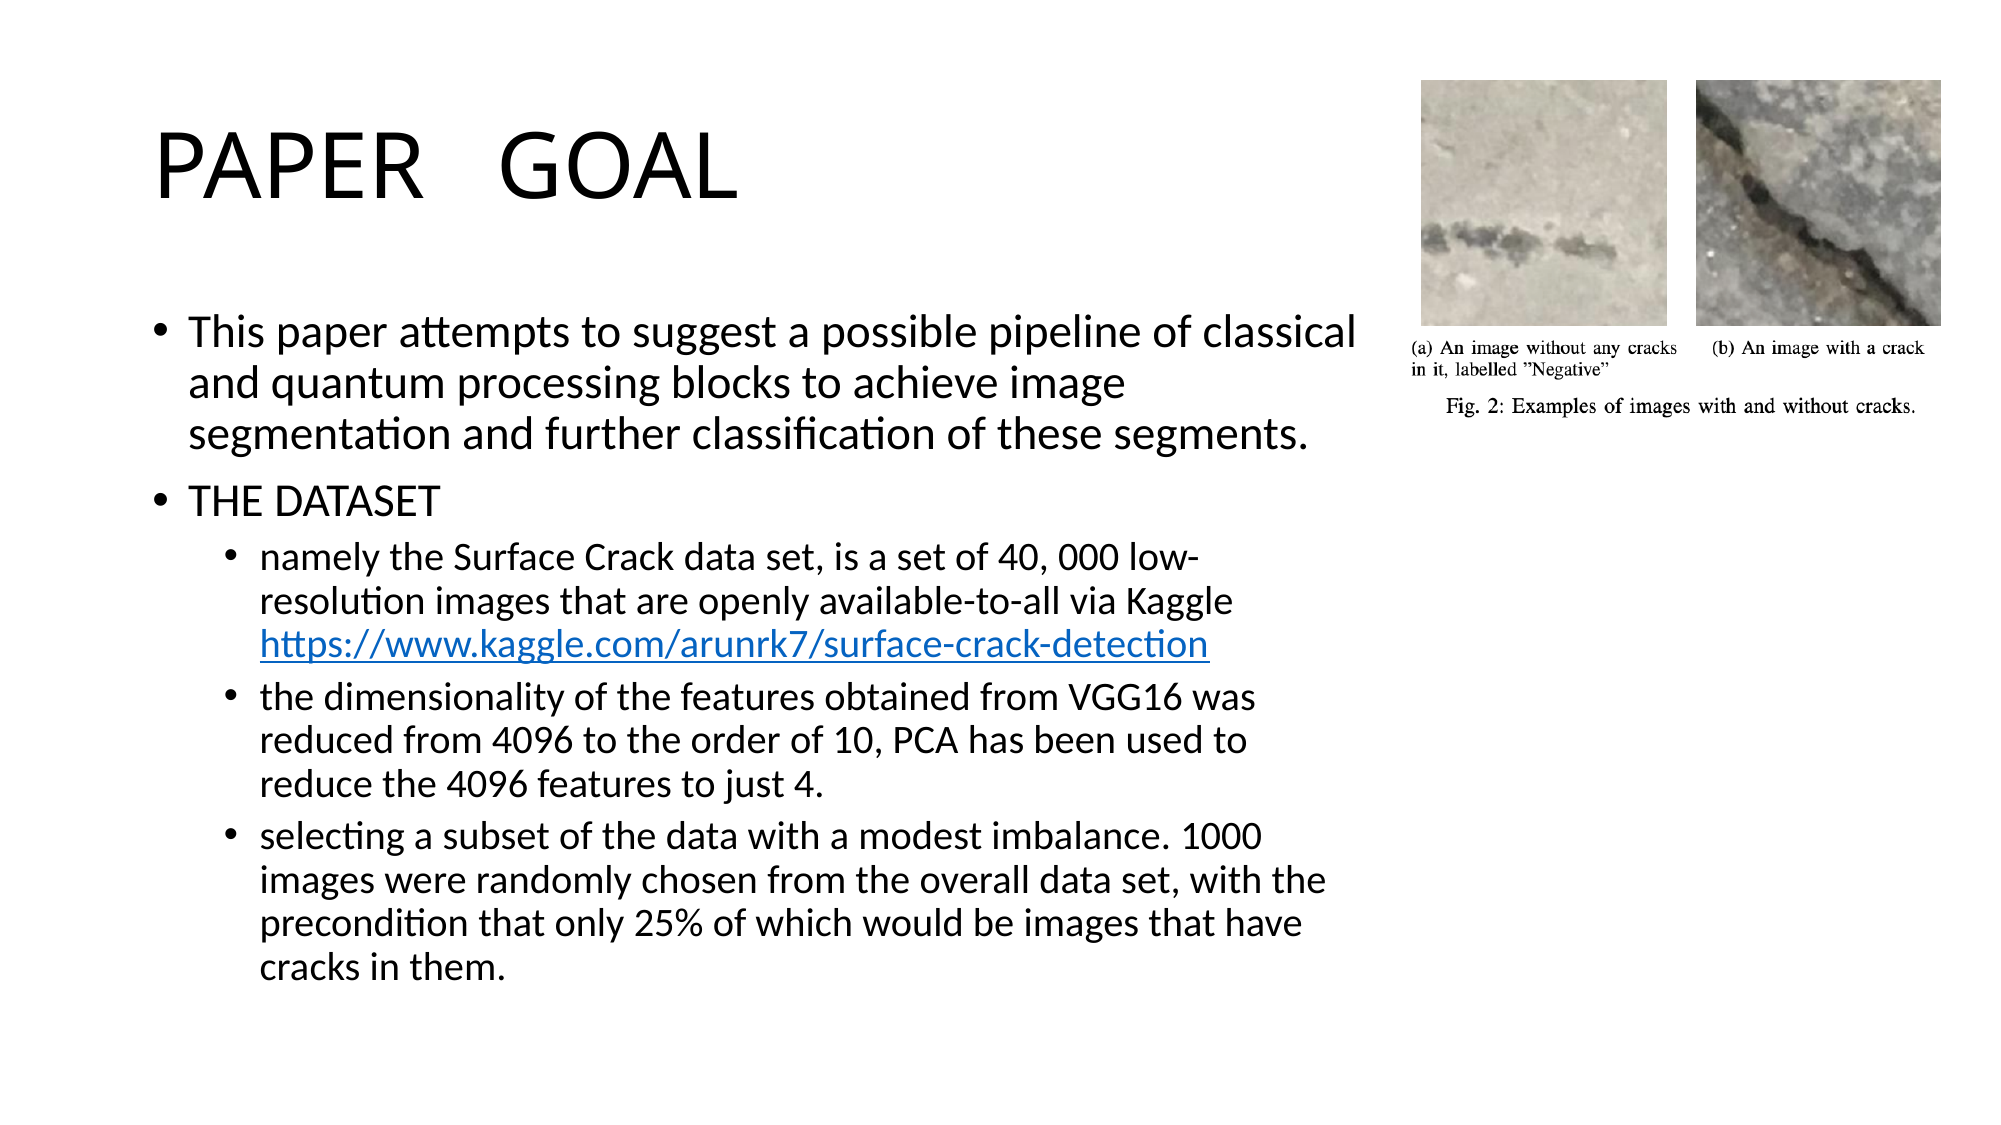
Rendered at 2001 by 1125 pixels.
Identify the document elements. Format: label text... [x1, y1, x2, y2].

picture [1408, 60, 1948, 418]
title PAPER GOAL [137, 59, 1863, 278]
list This paper attempts to suggest a possible pipeline of classical and quantum processing blocks to achieve image segmentation and further classification of these segments. THE DATASET namely the Surface Crack data set, is a set of 40, 000 low-resolution images that are openly available-to-all via Kaggle https://www.kaggle.com/arunrk7/surface-crack-detection the dimensionality of the features obtained from VGG16 was reduced from 4096 to the order of 10, PCA has been used to reduce the 4096 features to just 4. selecting a subset of the data with a modest imbalance. 1000 images were randomly chosen from the overall data set, with the precondition that only 25% of which would be images that have cracks in them. [137, 299, 1377, 1014]
